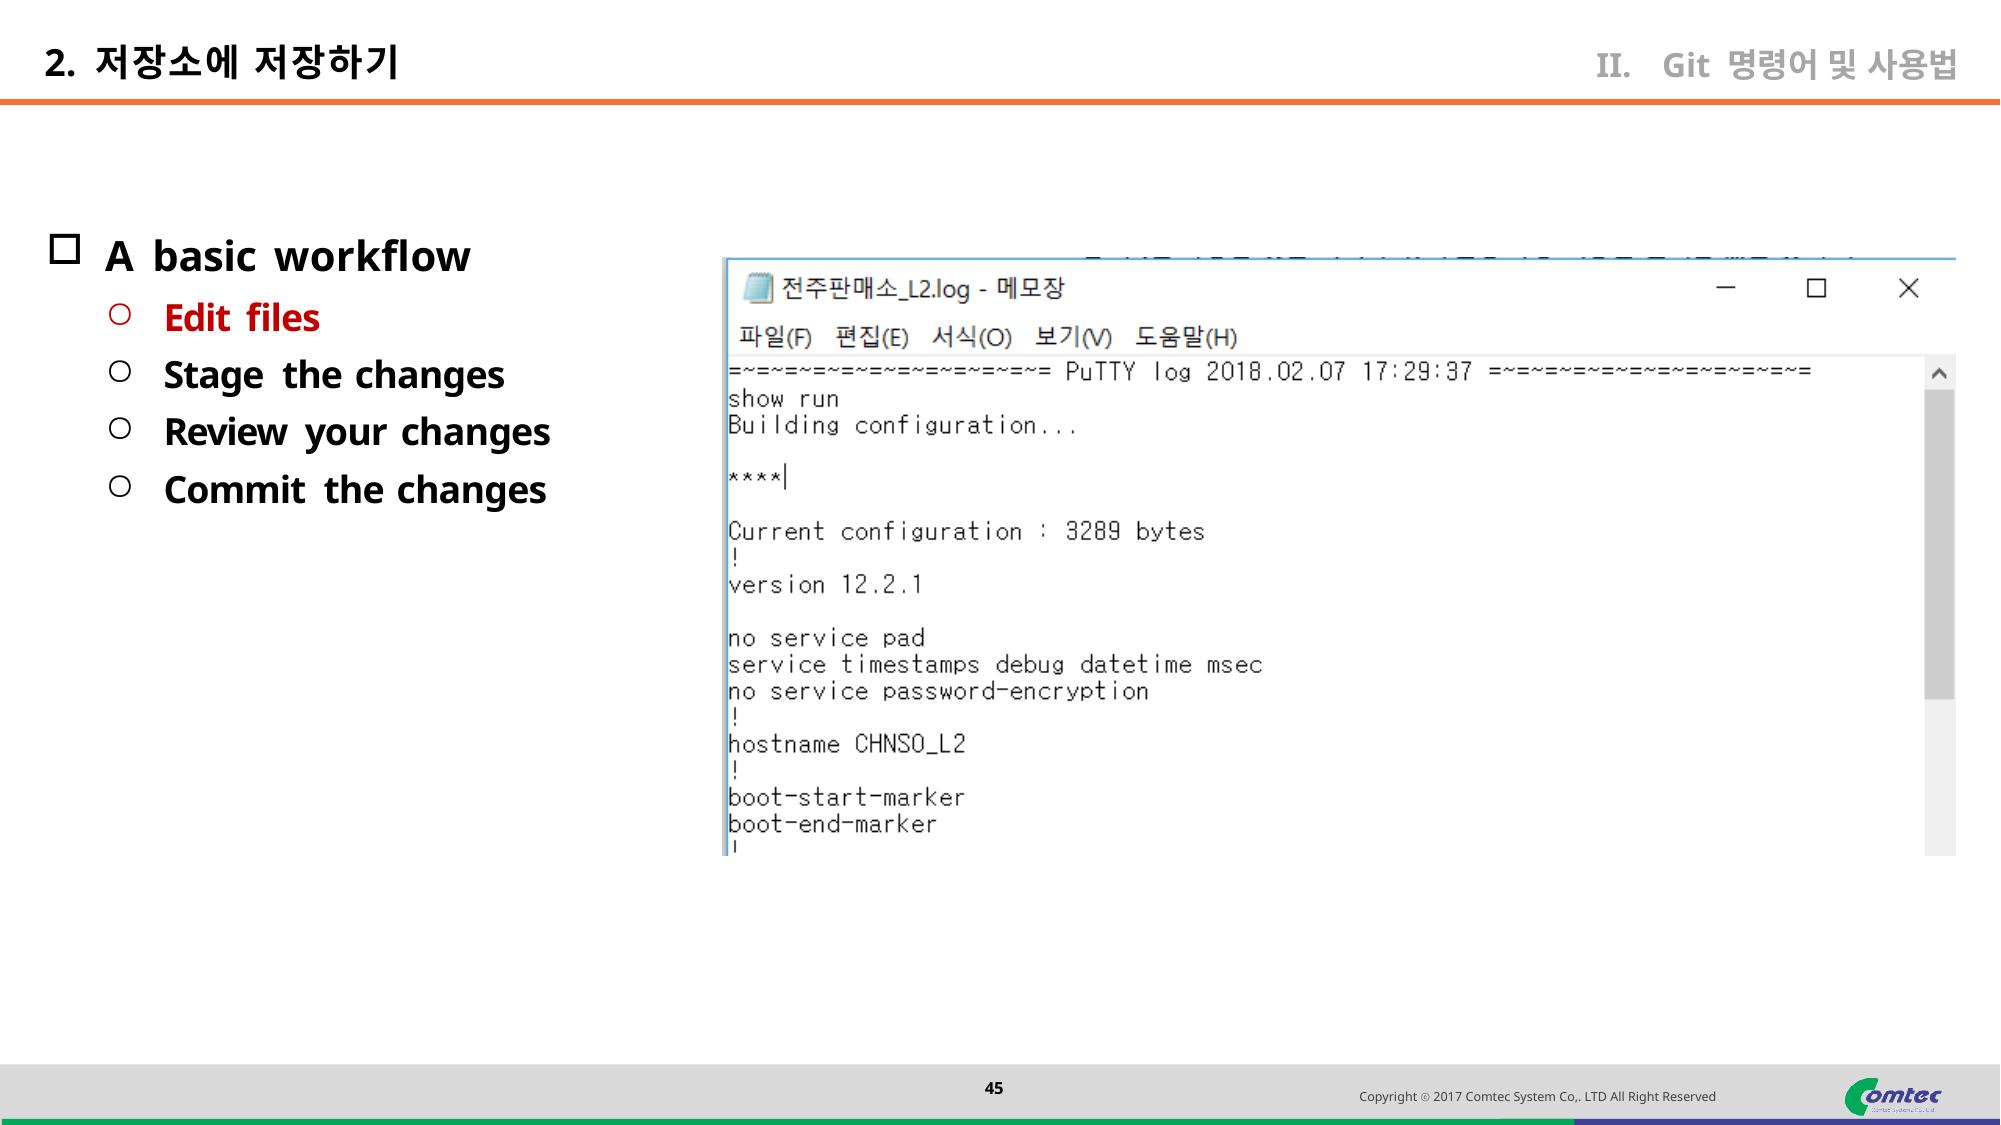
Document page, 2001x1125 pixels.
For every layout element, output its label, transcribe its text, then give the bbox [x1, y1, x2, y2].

list Git 명령어 및 사용법 [1158, 28, 1960, 92]
picture [722, 256, 1956, 856]
list 2. 저장소에 저장하기 [44, 28, 1149, 92]
picture [1842, 1074, 1944, 1118]
text_box A basic workflow Edit files Stage the changes Review your changes Commit the changes [44, 212, 766, 512]
